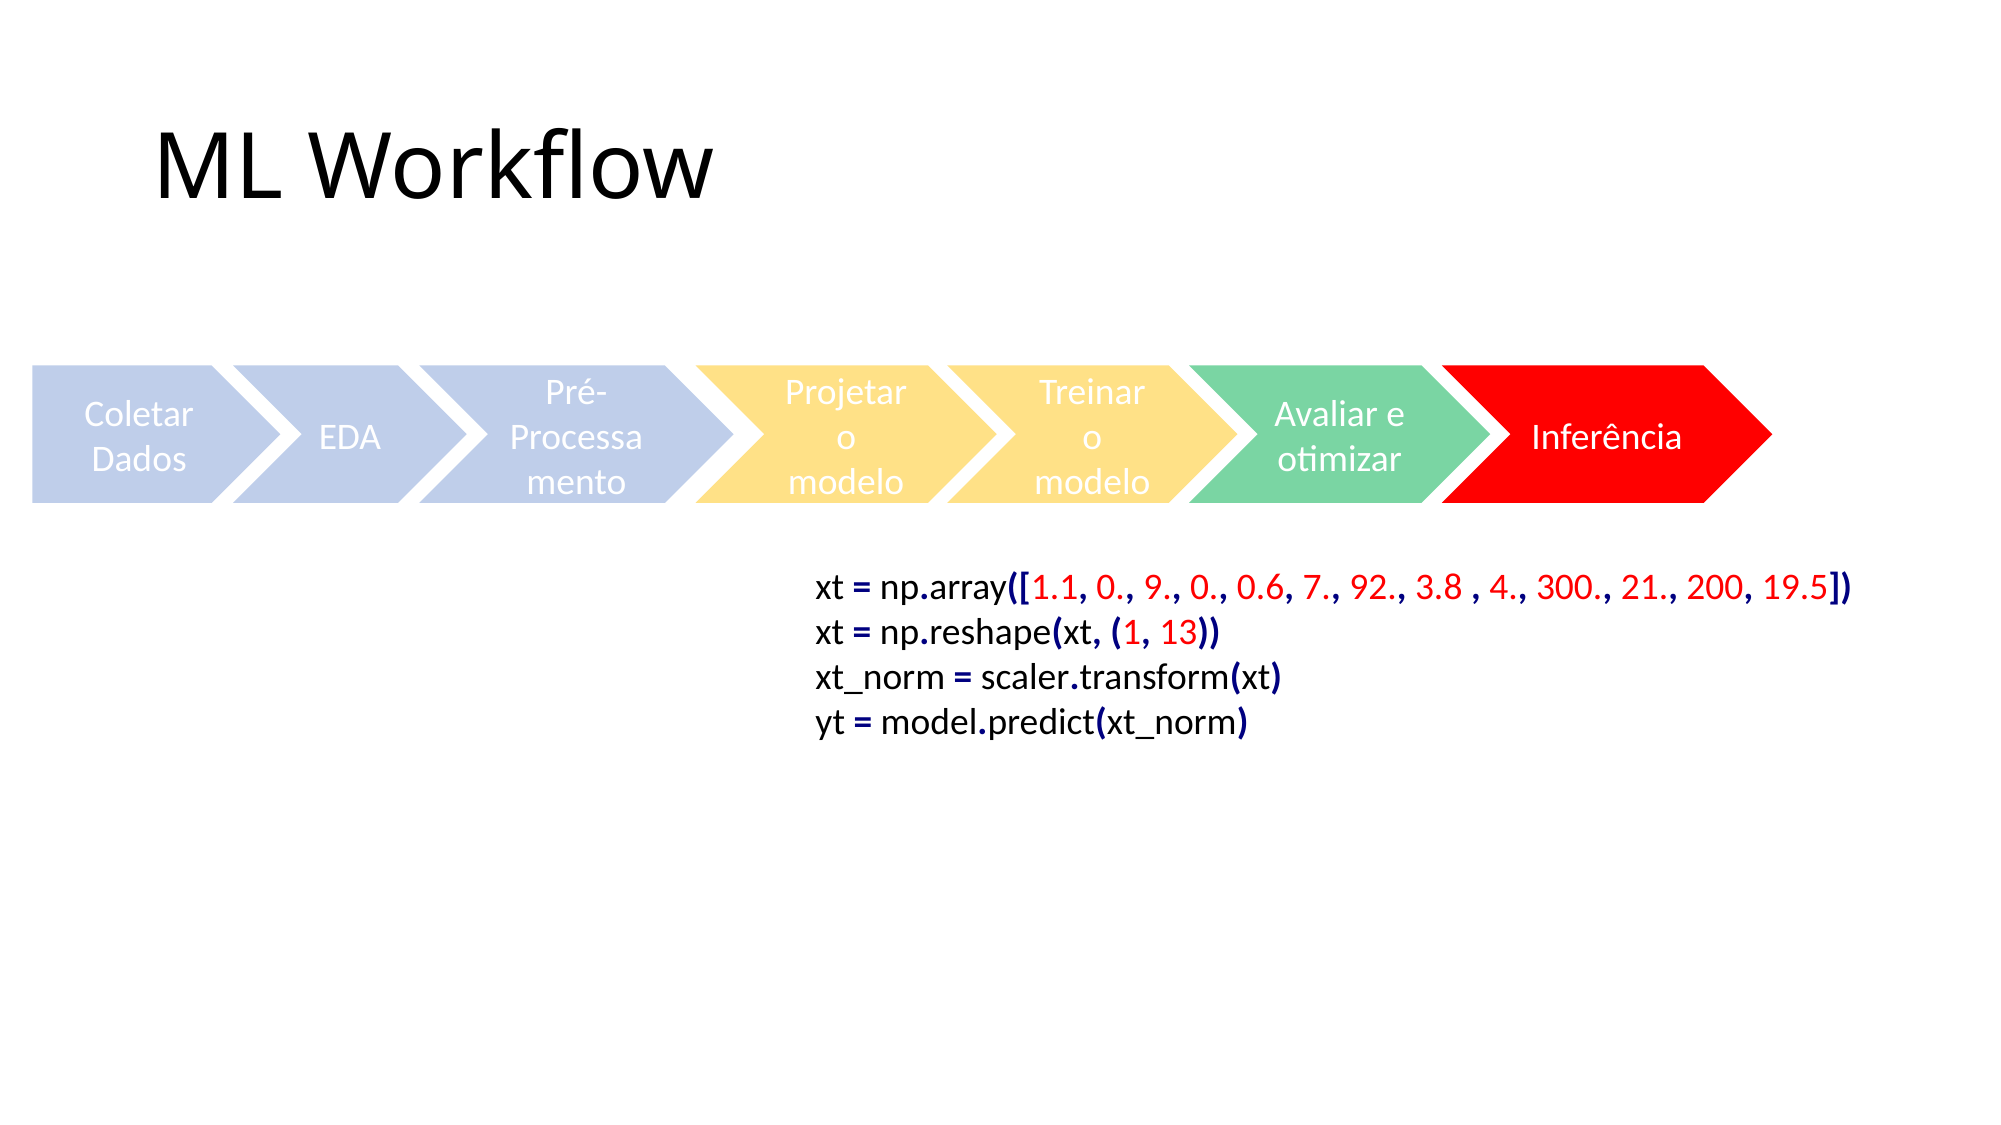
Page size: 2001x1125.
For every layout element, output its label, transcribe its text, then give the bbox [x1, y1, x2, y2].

text_box xt = np.array([1.1, 0., 9., 0., 0.6, 7., 92., 3.8 , 4., 300., 21., 200, 19.5]) xt = np.reshape(xt, (1, 13)) xt_norm = scaler.transform(xt) yt = model.predict(xt_norm) [800, 554, 1922, 750]
text_box Avaliar e otimizar [1186, 364, 1492, 504]
text_box EDA [230, 364, 469, 504]
text_box Pré-Processamento [416, 364, 736, 504]
text_box Treinar o modelo [944, 364, 1240, 504]
text_box Coletar Dados [31, 364, 282, 504]
text_box Projetar o modelo [693, 364, 999, 504]
text_box Inferência [1439, 364, 1774, 504]
title ML Workflow [137, 59, 1863, 278]
